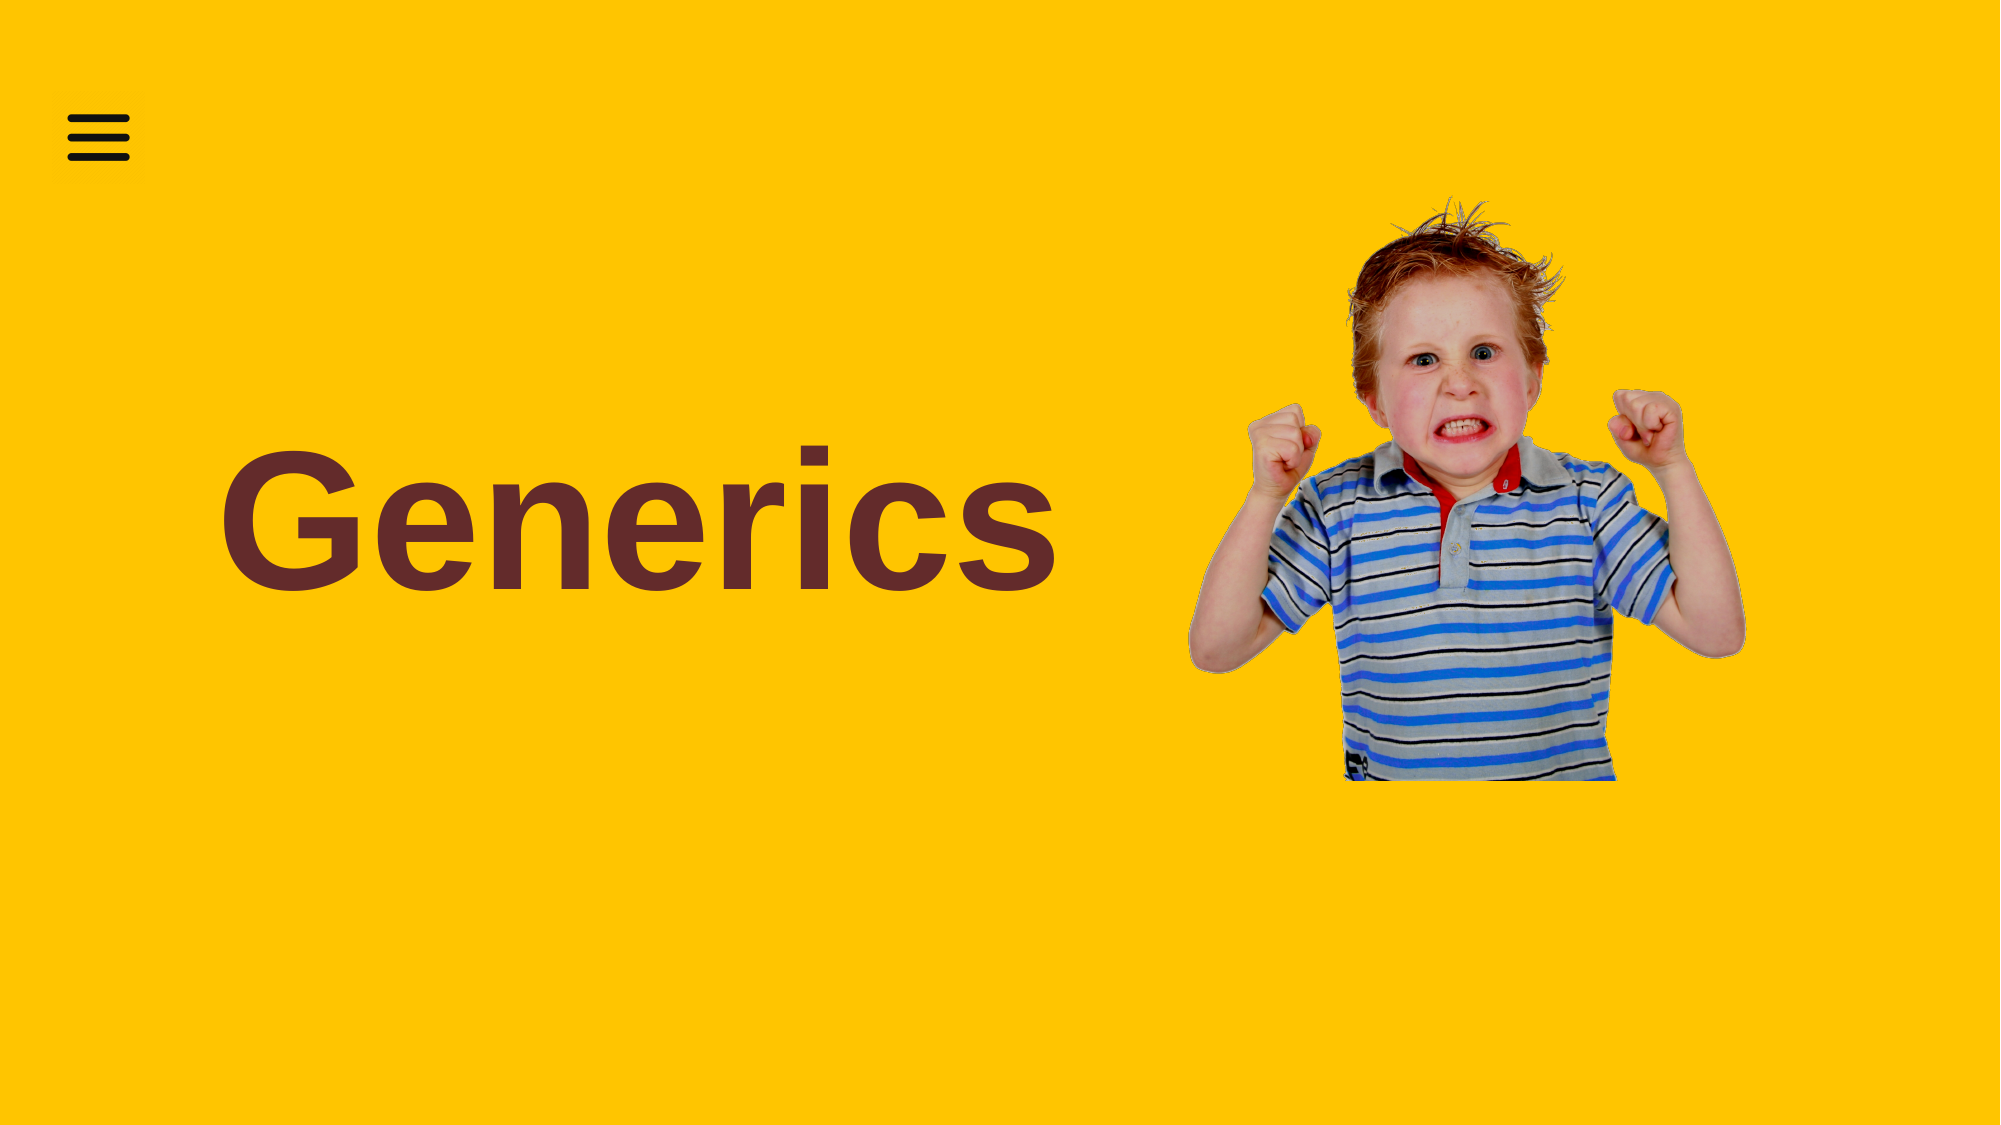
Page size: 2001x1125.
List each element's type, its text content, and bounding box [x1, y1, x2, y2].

picture [52, 91, 145, 185]
text_box [261, 319, 1157, 616]
title Generics [201, 410, 1157, 640]
picture [1162, 154, 1788, 781]
